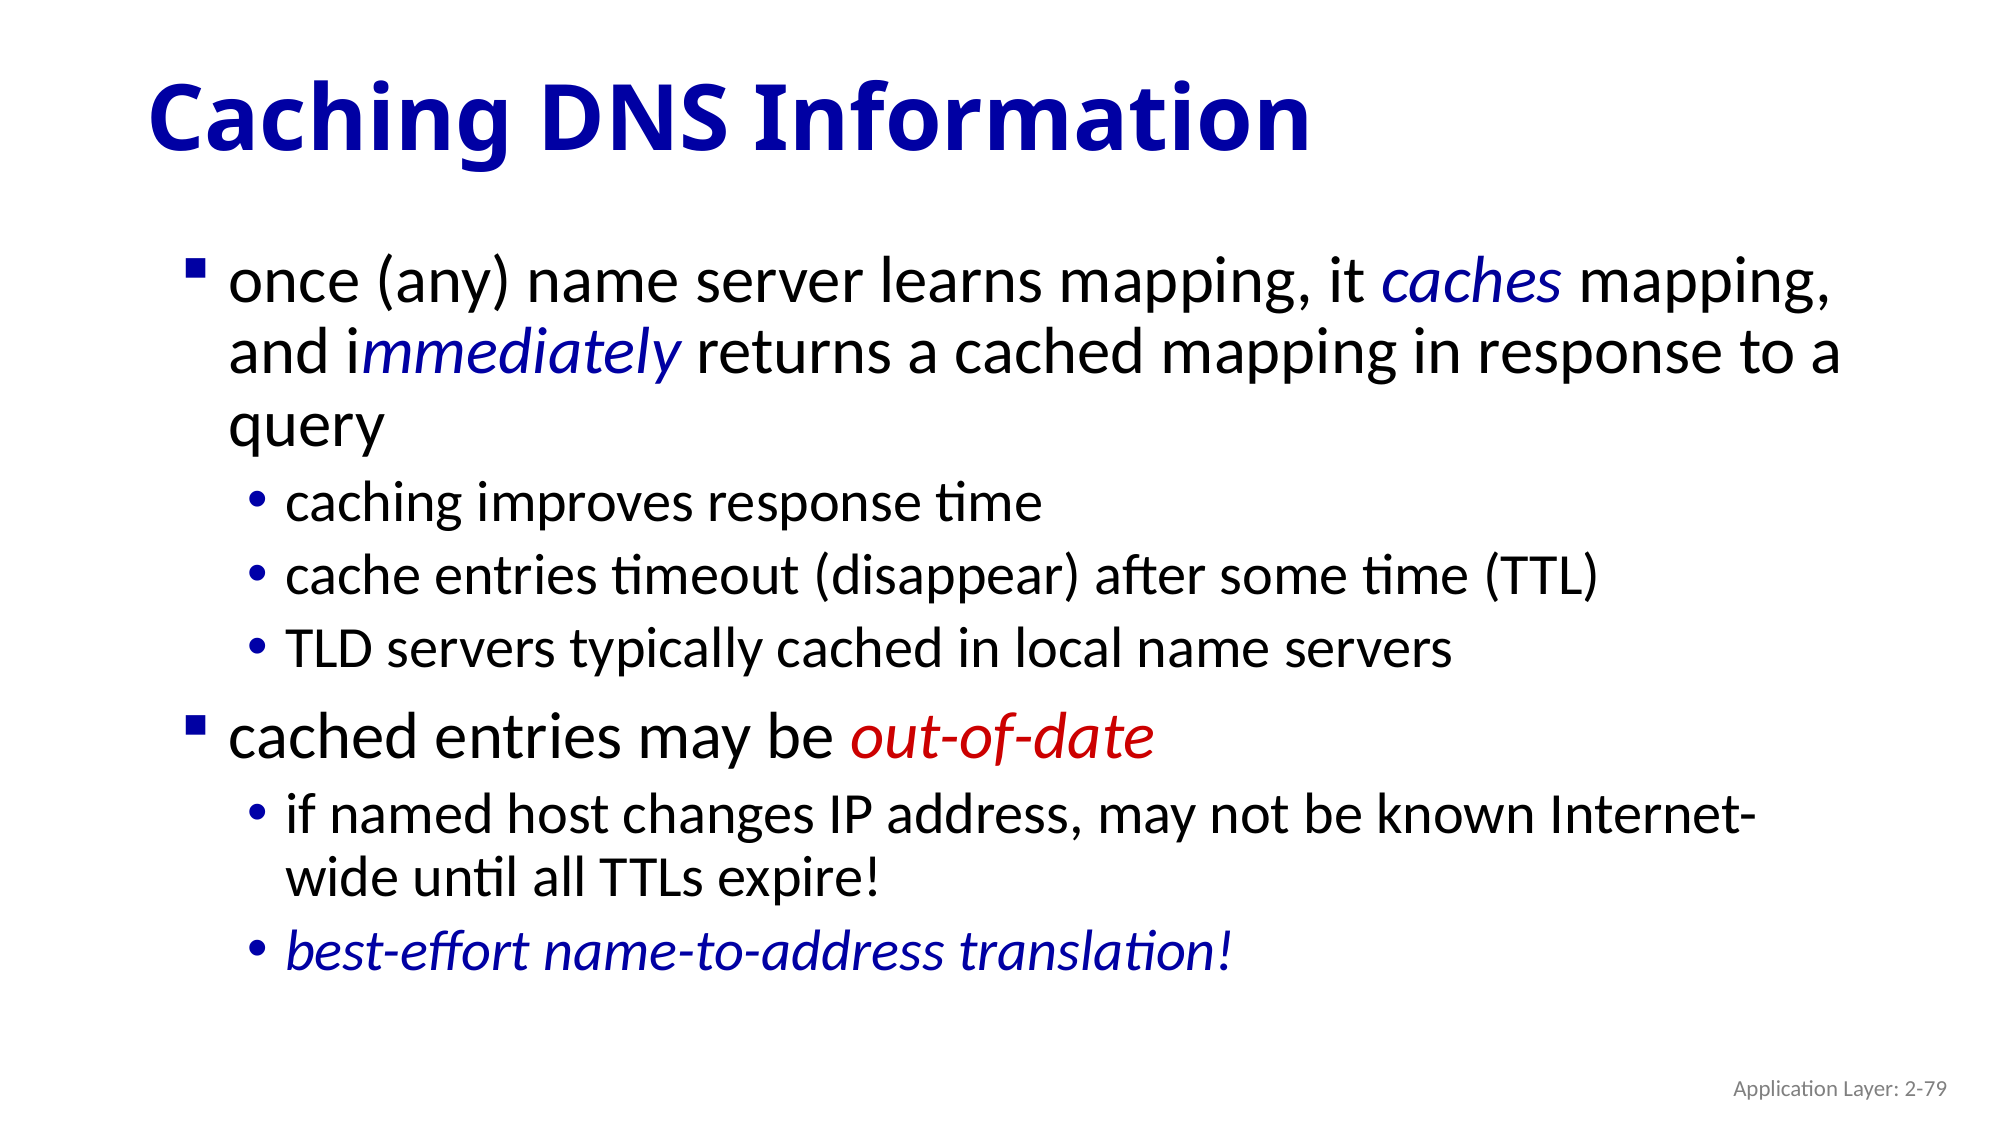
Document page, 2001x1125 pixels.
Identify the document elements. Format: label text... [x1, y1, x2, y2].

text_box once (any) name server learns mapping, it caches mapping, and immediately returns a cached mapping in response to a query caching improves response time cache entries timeout (disappear) after some time (TTL) TLD servers typically cached in local name servers cached entries may be out-of-date if named host changes IP address, may not be known Internet-wide until all TTLs expire! best-effort name-to-address translation! [156, 237, 1882, 1014]
slide_number Application Layer: 2-79 [1512, 1056, 1963, 1117]
title Caching DNS Information [131, 47, 1856, 195]
